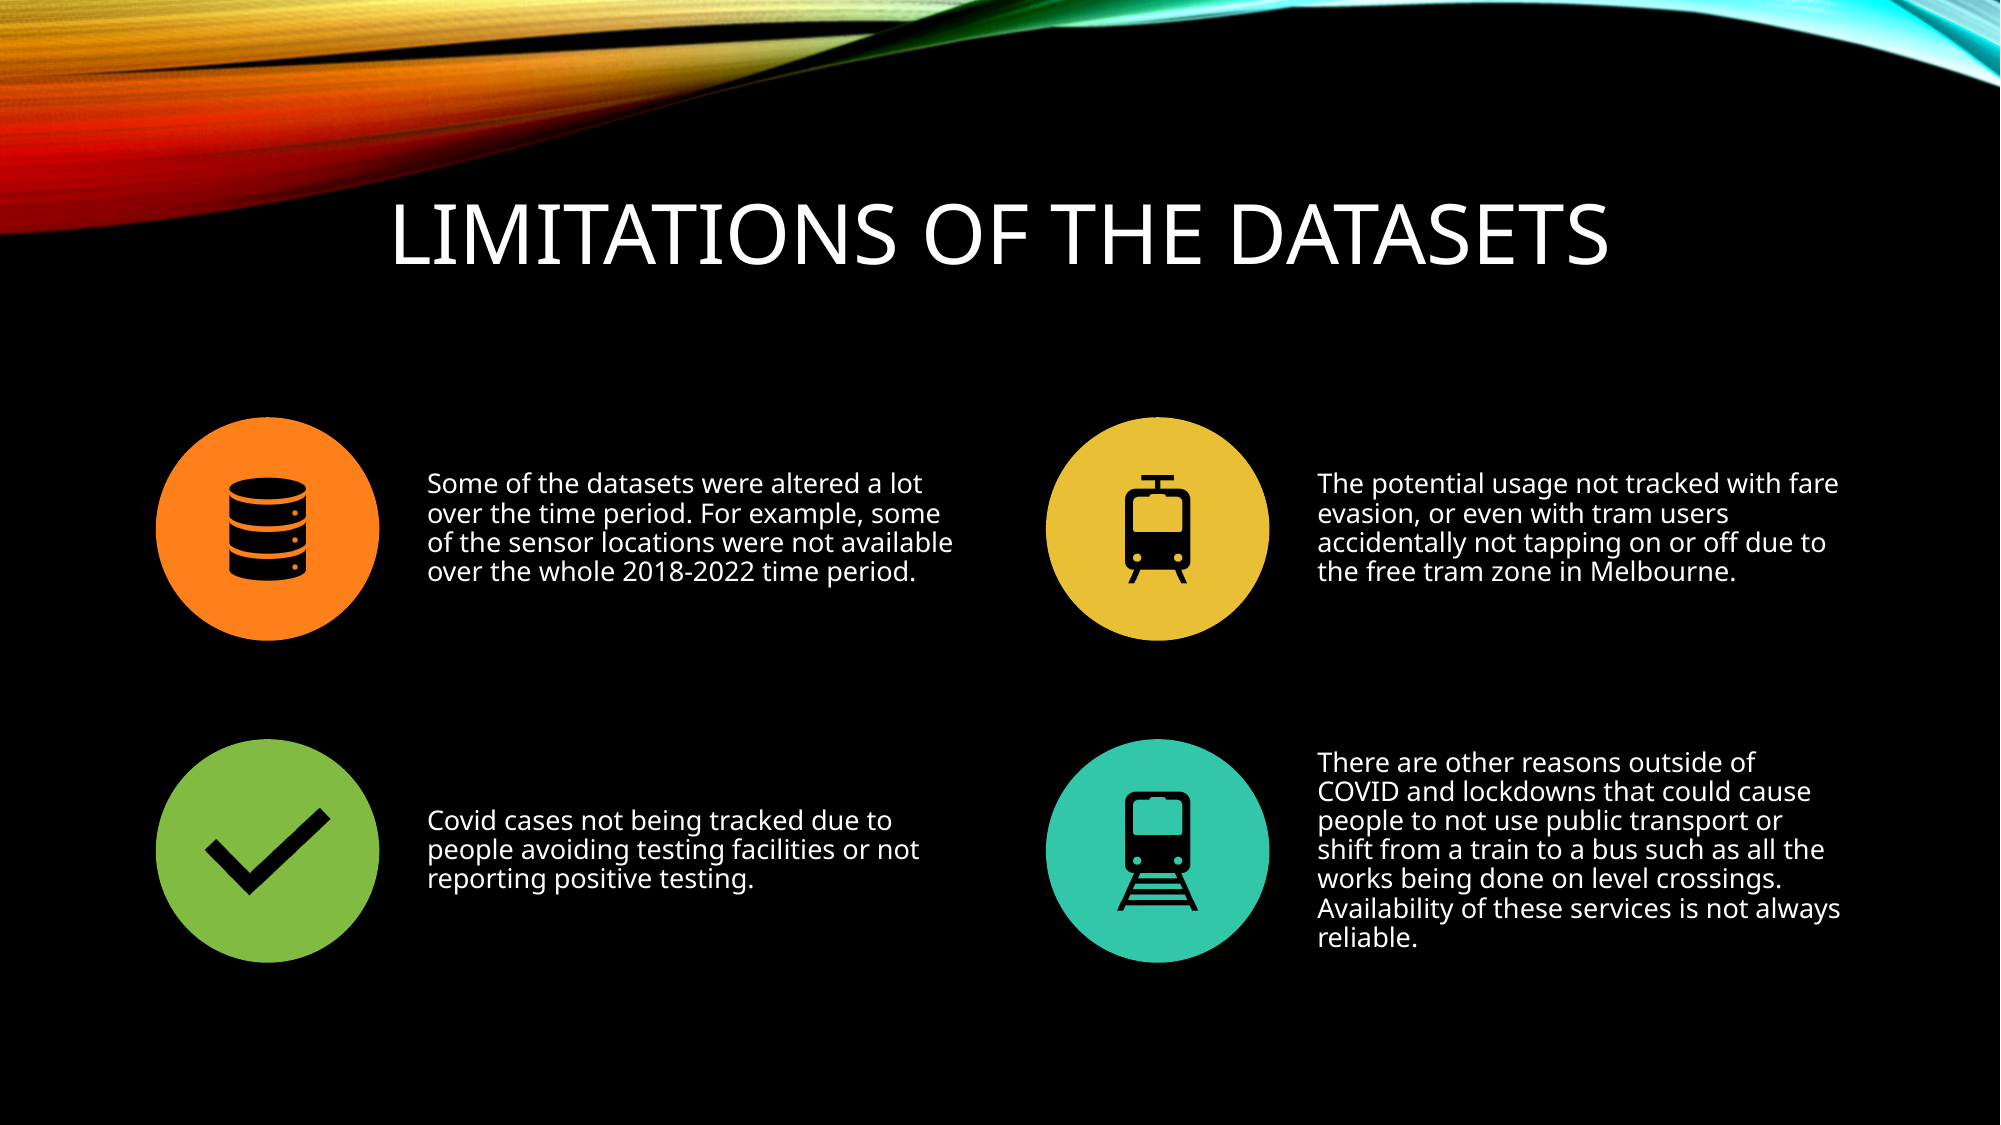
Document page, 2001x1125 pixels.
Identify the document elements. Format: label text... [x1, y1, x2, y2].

title Limitations of the datasets [293, 132, 1707, 345]
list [112, 400, 1888, 980]
picture [0, 0, 2000, 237]
